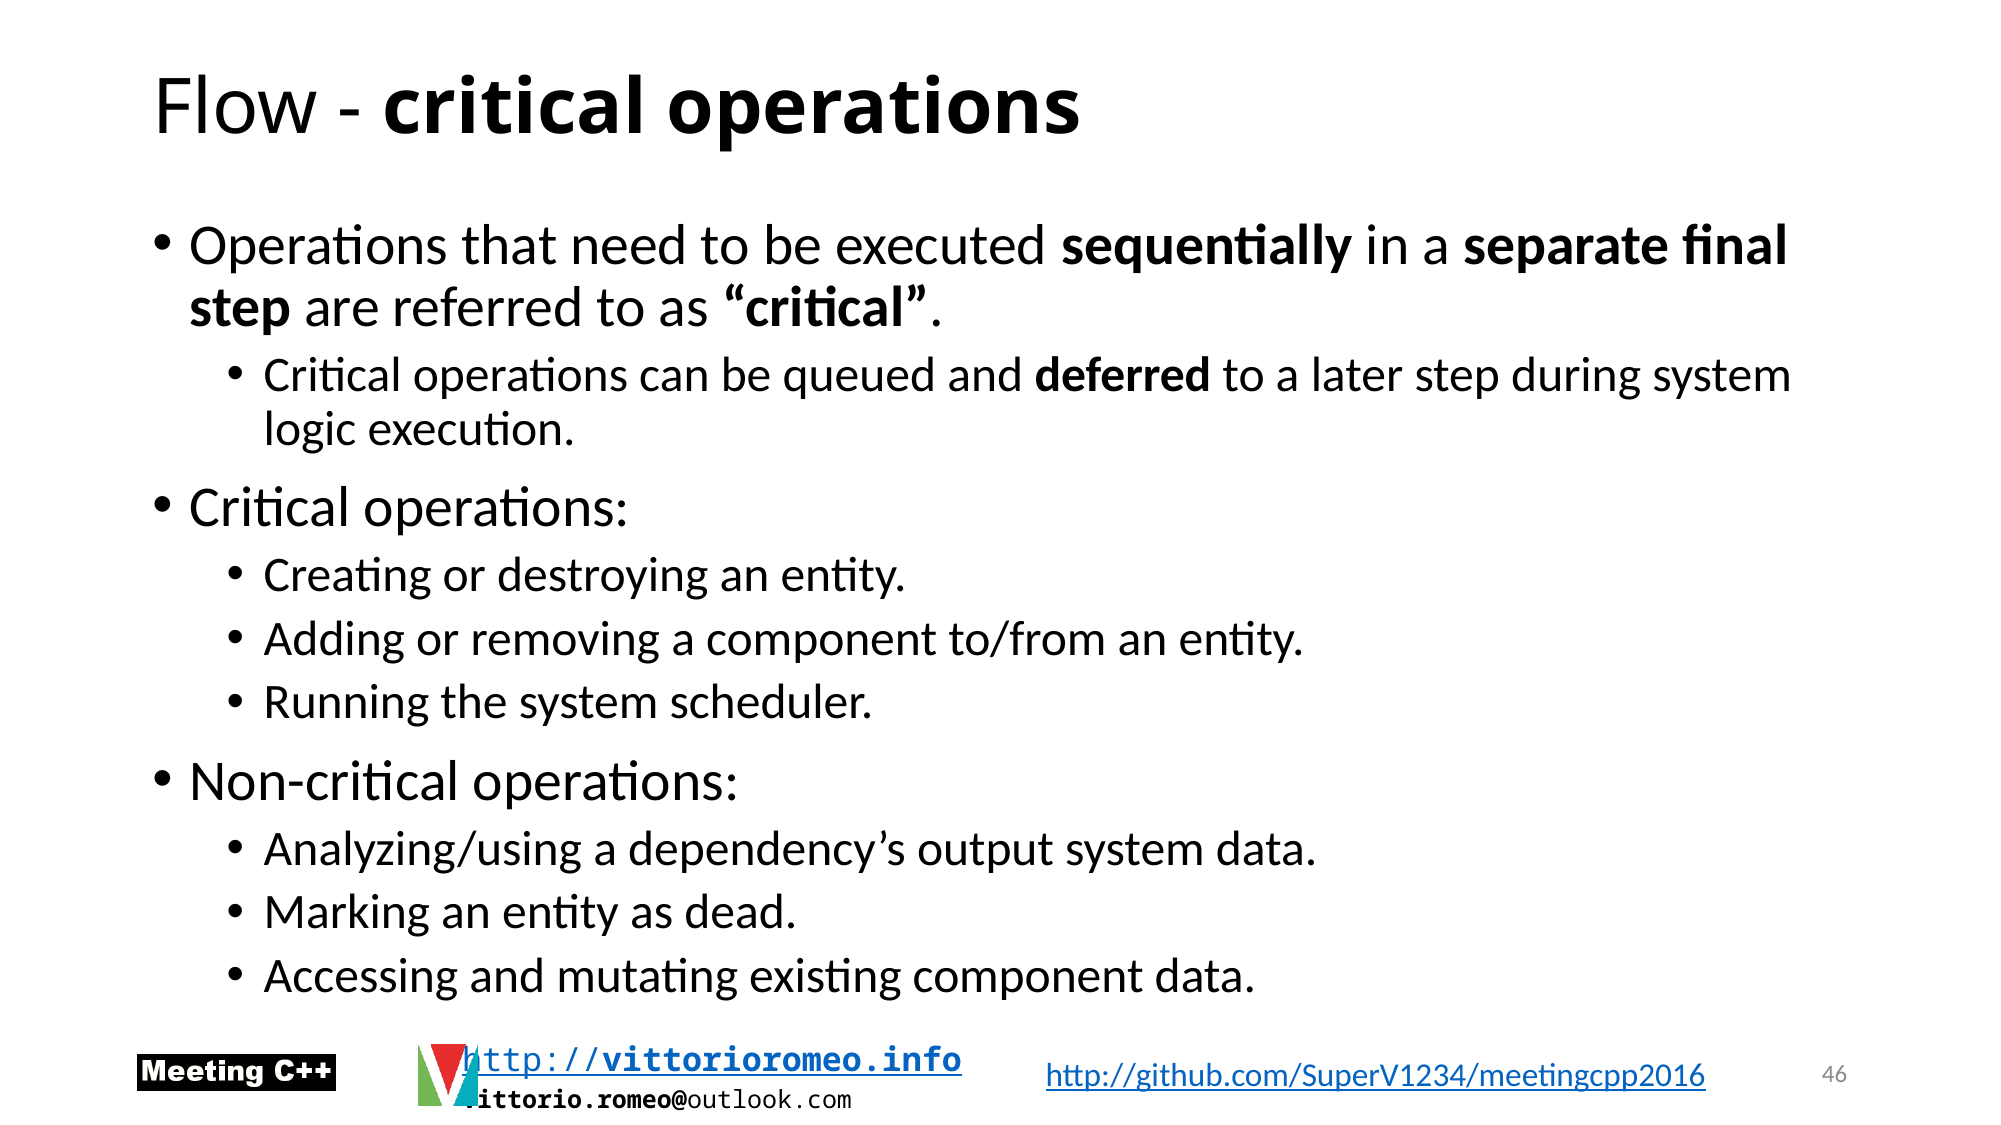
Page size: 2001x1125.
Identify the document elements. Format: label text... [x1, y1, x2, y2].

slide_number 46 [1793, 1042, 1863, 1103]
list Operations that need to be executed sequentially in a separate final step are referred to as “critical”. Critical operations can be queued and deferred to a later step during system logic execution. Critical operations: Creating or destroying an entity. Adding or removing a component to/from an entity. Running the system scheduler. Non-critical operations: Analyzing/using a dependency’s output system data. Marking an entity as dead. Accessing and mutating existing component data. [137, 206, 1863, 1014]
title Flow - critical operations [137, 59, 1863, 159]
picture [137, 1054, 336, 1091]
picture [418, 1044, 478, 1106]
